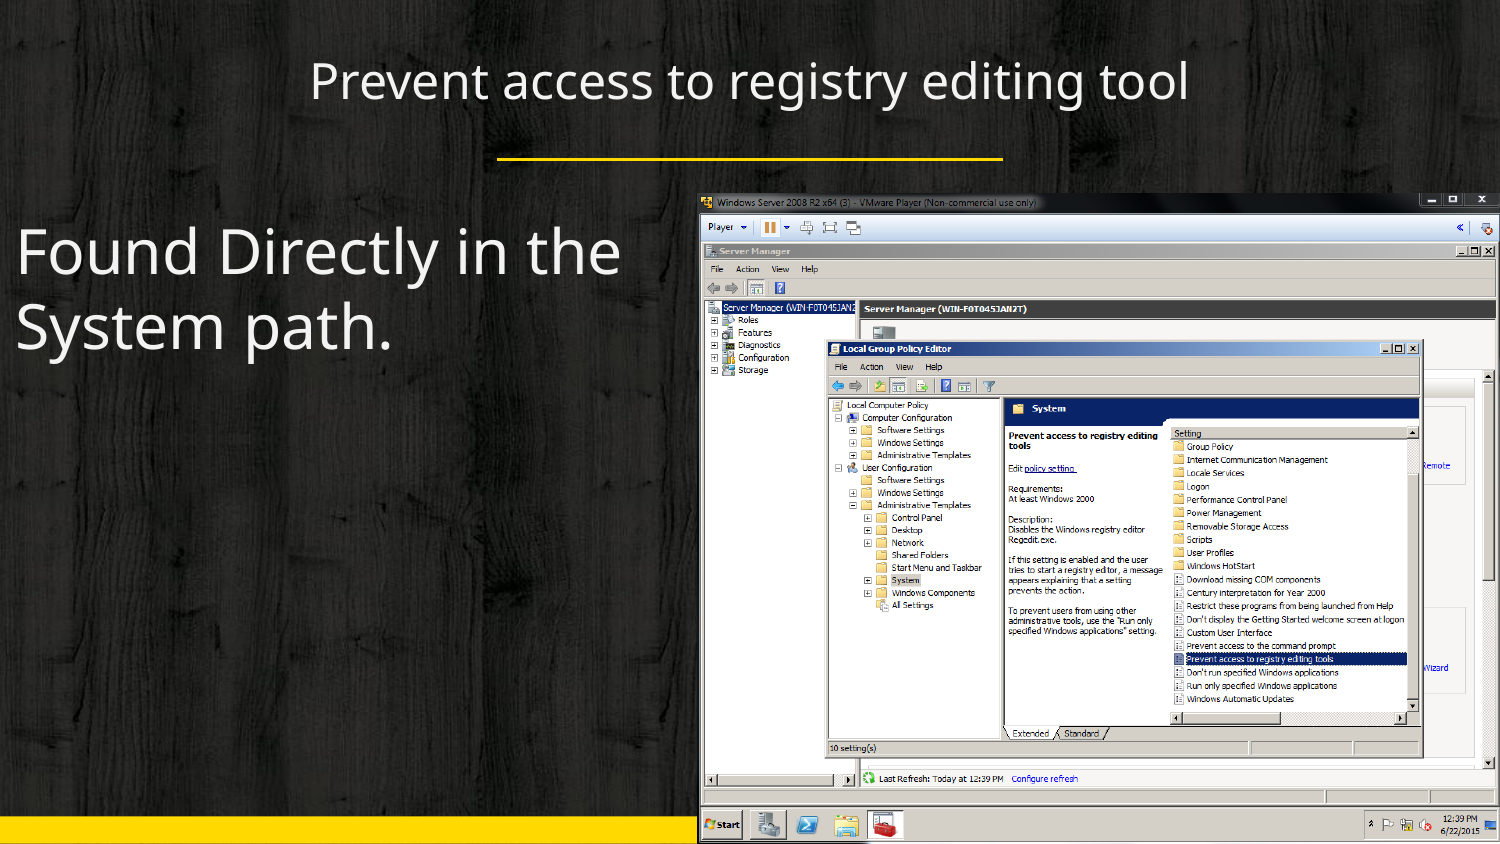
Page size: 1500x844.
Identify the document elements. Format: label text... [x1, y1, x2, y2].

picture [0, 0, 1500, 844]
title Prevent access to registry editing tool [75, 0, 1425, 160]
list Found Directly in the System path. [0, 196, 692, 792]
